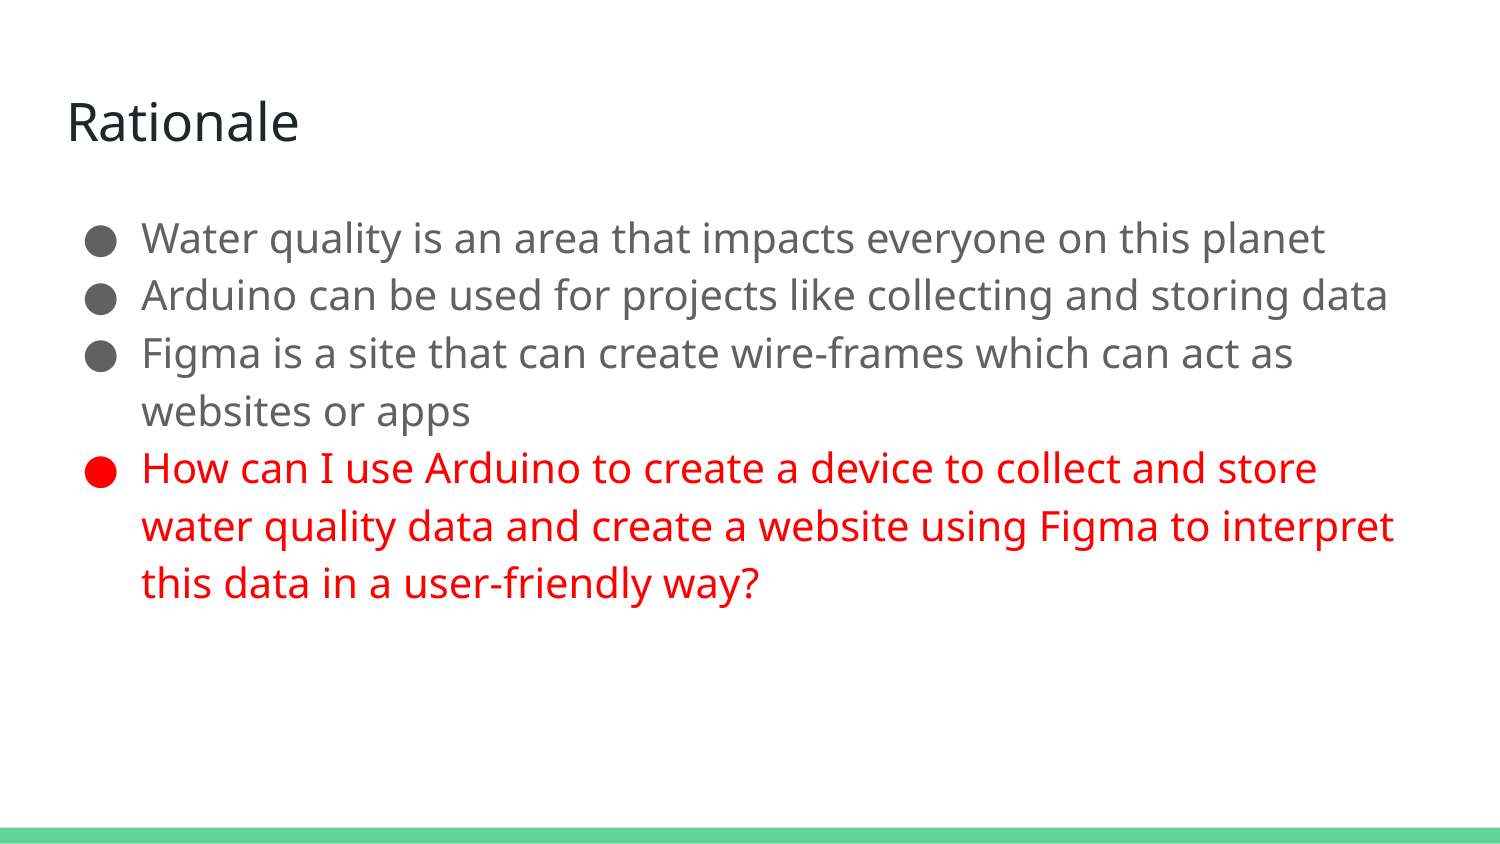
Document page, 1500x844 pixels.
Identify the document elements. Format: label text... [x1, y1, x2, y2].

title Rationale [51, 72, 1449, 167]
list Water quality is an area that impacts everyone on this planet Arduino can be used for projects like collecting and storing data Figma is a site that can create wire-frames which can act as websites or apps How can I use Arduino to create a device to collect and store water quality data and create a website using Figma to interpret this data in a user-friendly way? [51, 189, 1449, 750]
